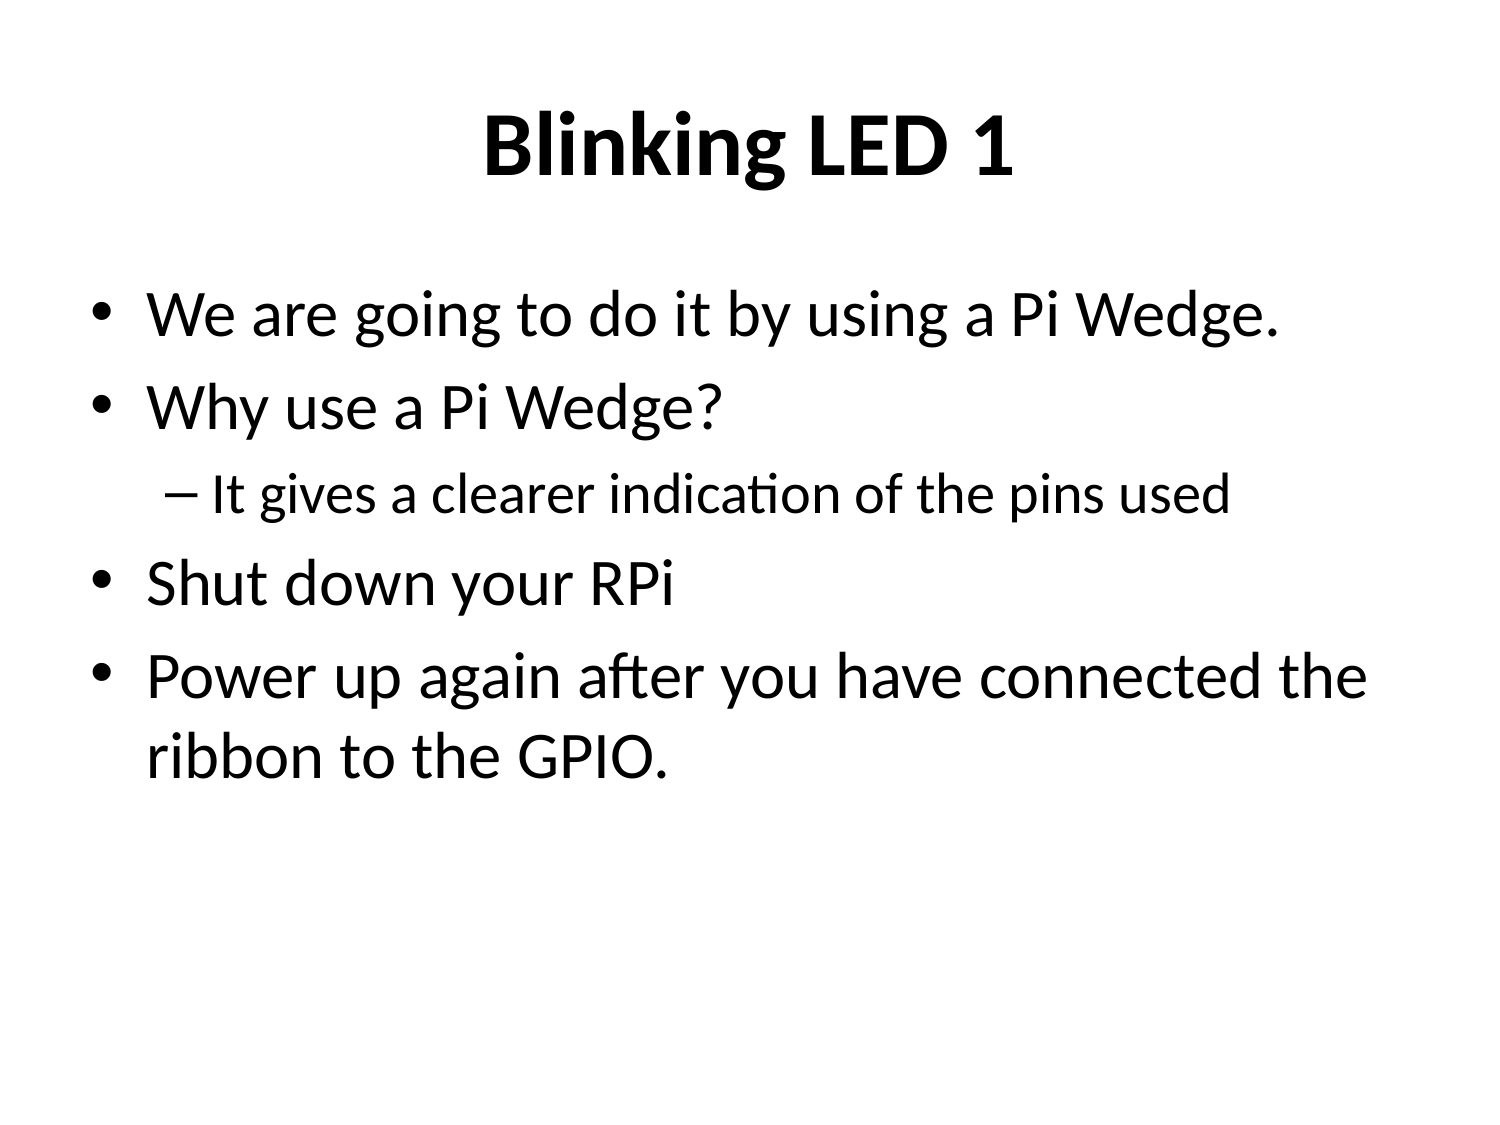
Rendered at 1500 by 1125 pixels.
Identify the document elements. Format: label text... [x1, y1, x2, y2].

title Blinking LED 1 [75, 45, 1425, 233]
list We are going to do it by using a Pi Wedge. Why use a Pi Wedge? It gives a clearer indication of the pins used Shut down your RPi Power up again after you have connected the ribbon to the GPIO. [75, 262, 1425, 1005]
